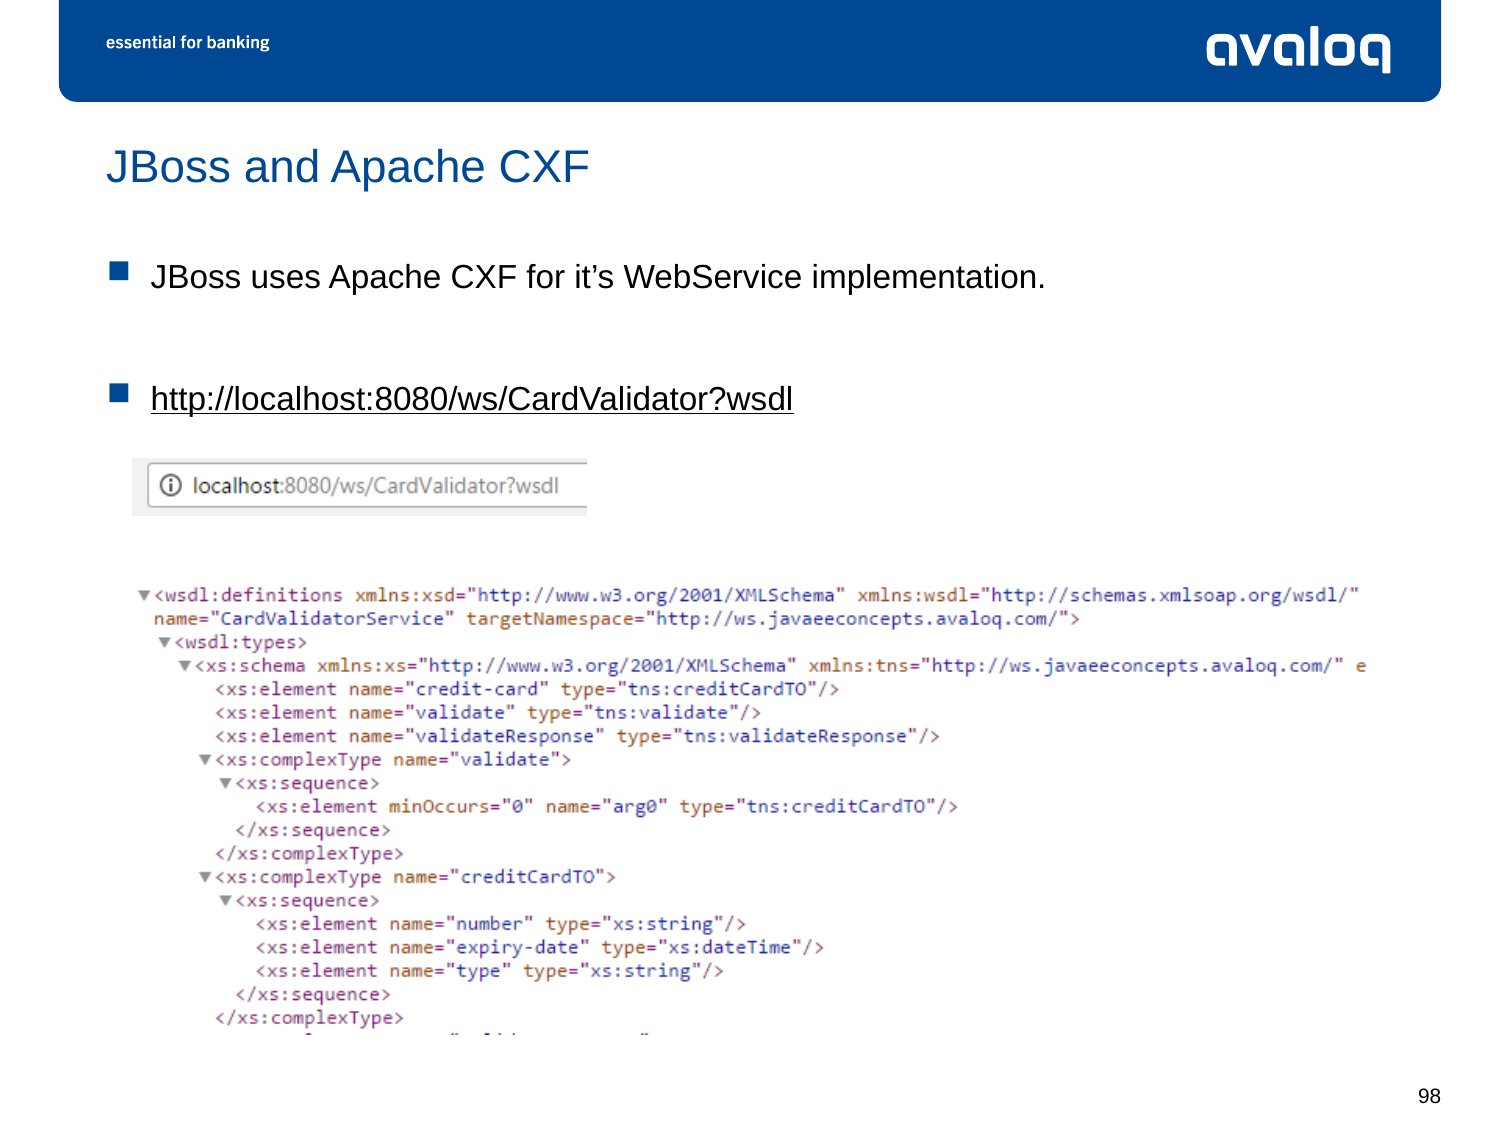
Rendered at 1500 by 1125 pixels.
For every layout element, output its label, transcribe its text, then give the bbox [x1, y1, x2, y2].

picture [131, 458, 587, 516]
picture [131, 575, 1369, 1036]
list JBoss uses Apache CXF for it’s WebService implementation. http://localhost:8080/ws/CardValidator?wsdl [105, 255, 1394, 1042]
slide_number 98 [1200, 1082, 1442, 1112]
title JBoss and Apache CXF [105, 142, 1394, 215]
